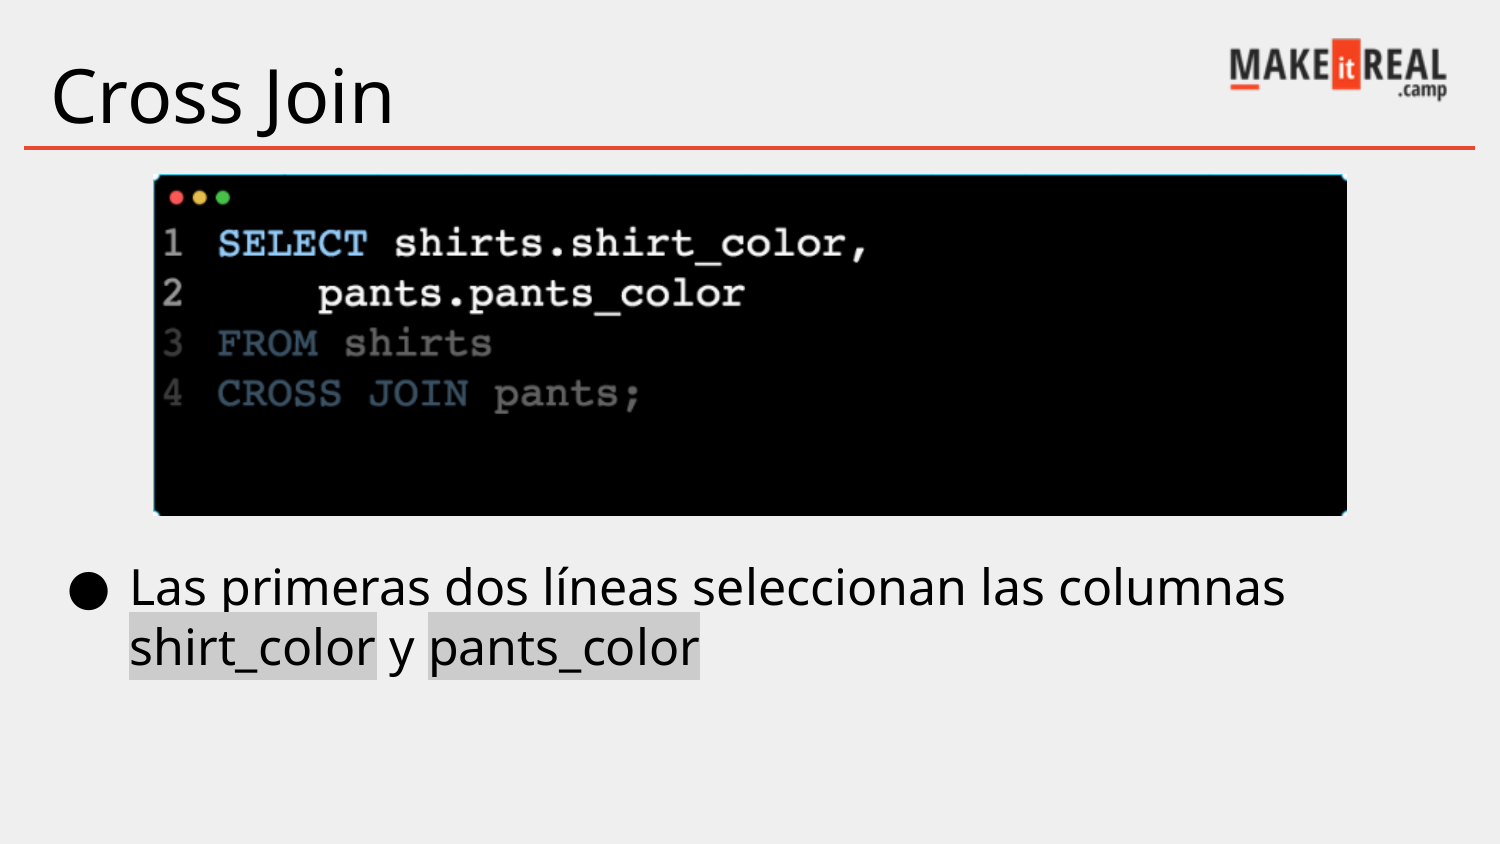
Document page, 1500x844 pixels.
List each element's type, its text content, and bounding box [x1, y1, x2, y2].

picture [1202, 15, 1476, 126]
picture [152, 174, 1348, 516]
picture [24, 146, 1476, 151]
text_box Las primeras dos líneas seleccionan las columnas shirt_color y pants_color [39, 540, 1461, 800]
text_box Cross Join [35, 33, 1205, 137]
